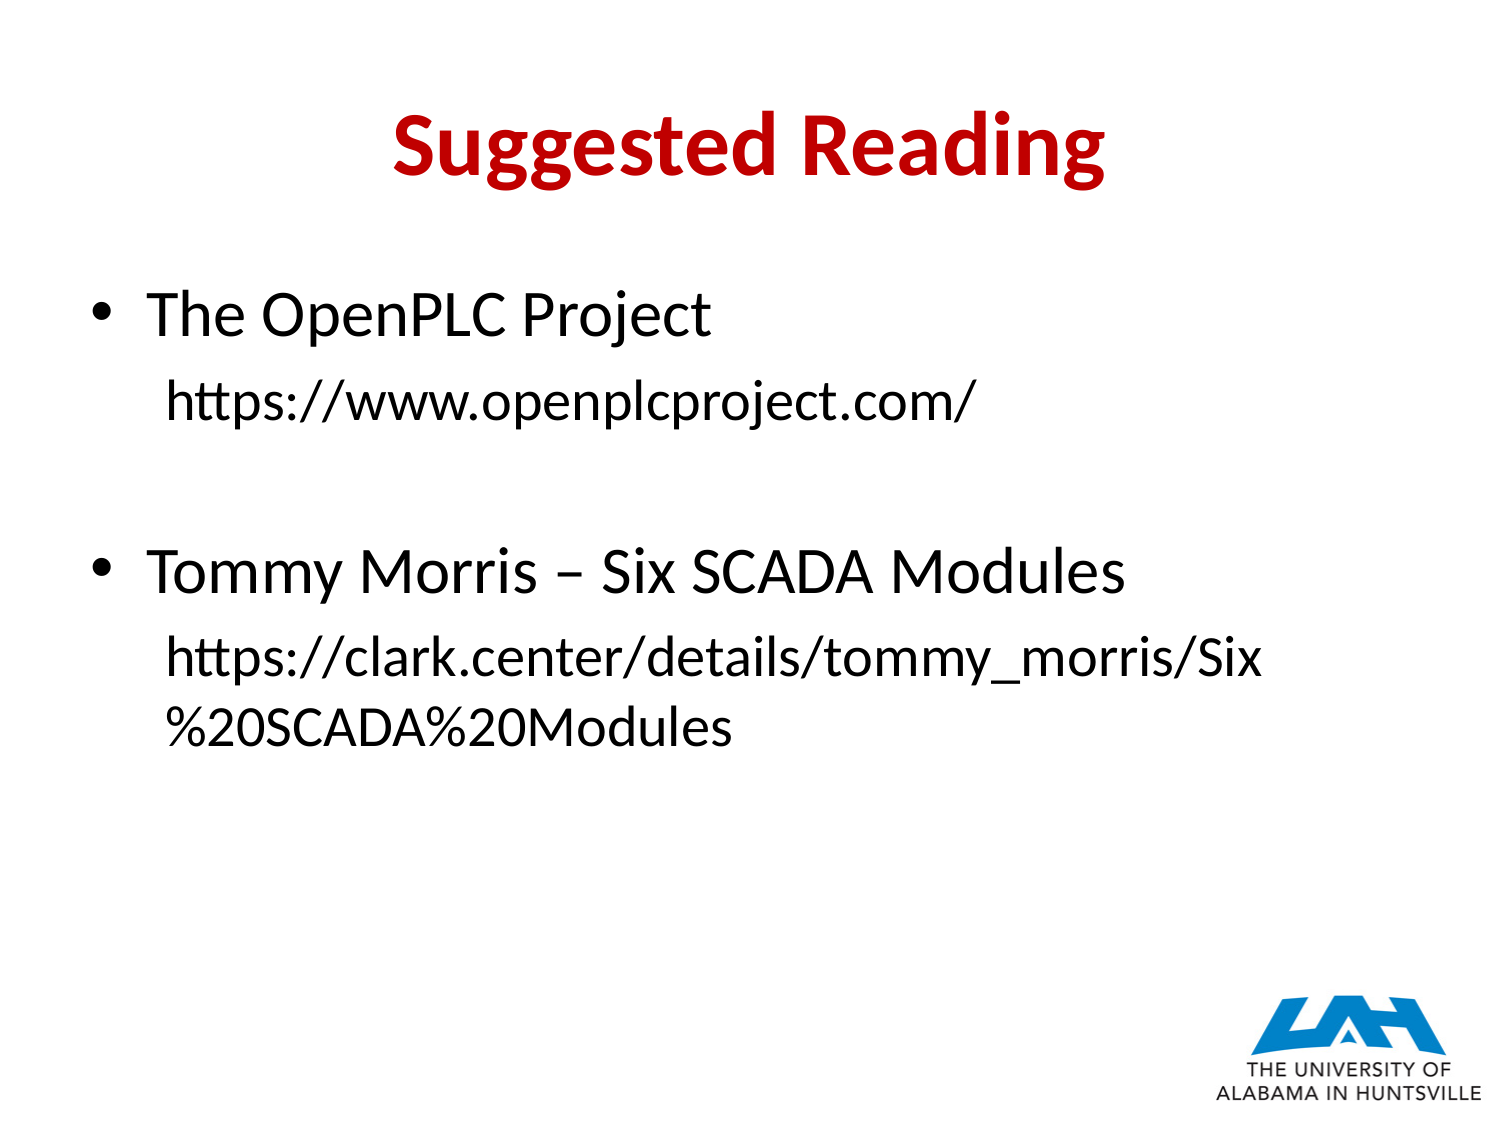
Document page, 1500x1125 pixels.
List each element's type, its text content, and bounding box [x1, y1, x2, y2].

list The OpenPLC Project https://www.openplcproject.com/ Tommy Morris – Six SCADA Modules https://clark.center/details/tommy_morris/Six%20SCADA%20Modules [75, 262, 1461, 1005]
title Suggested Reading [75, 45, 1425, 233]
picture [1198, 973, 1499, 1124]
